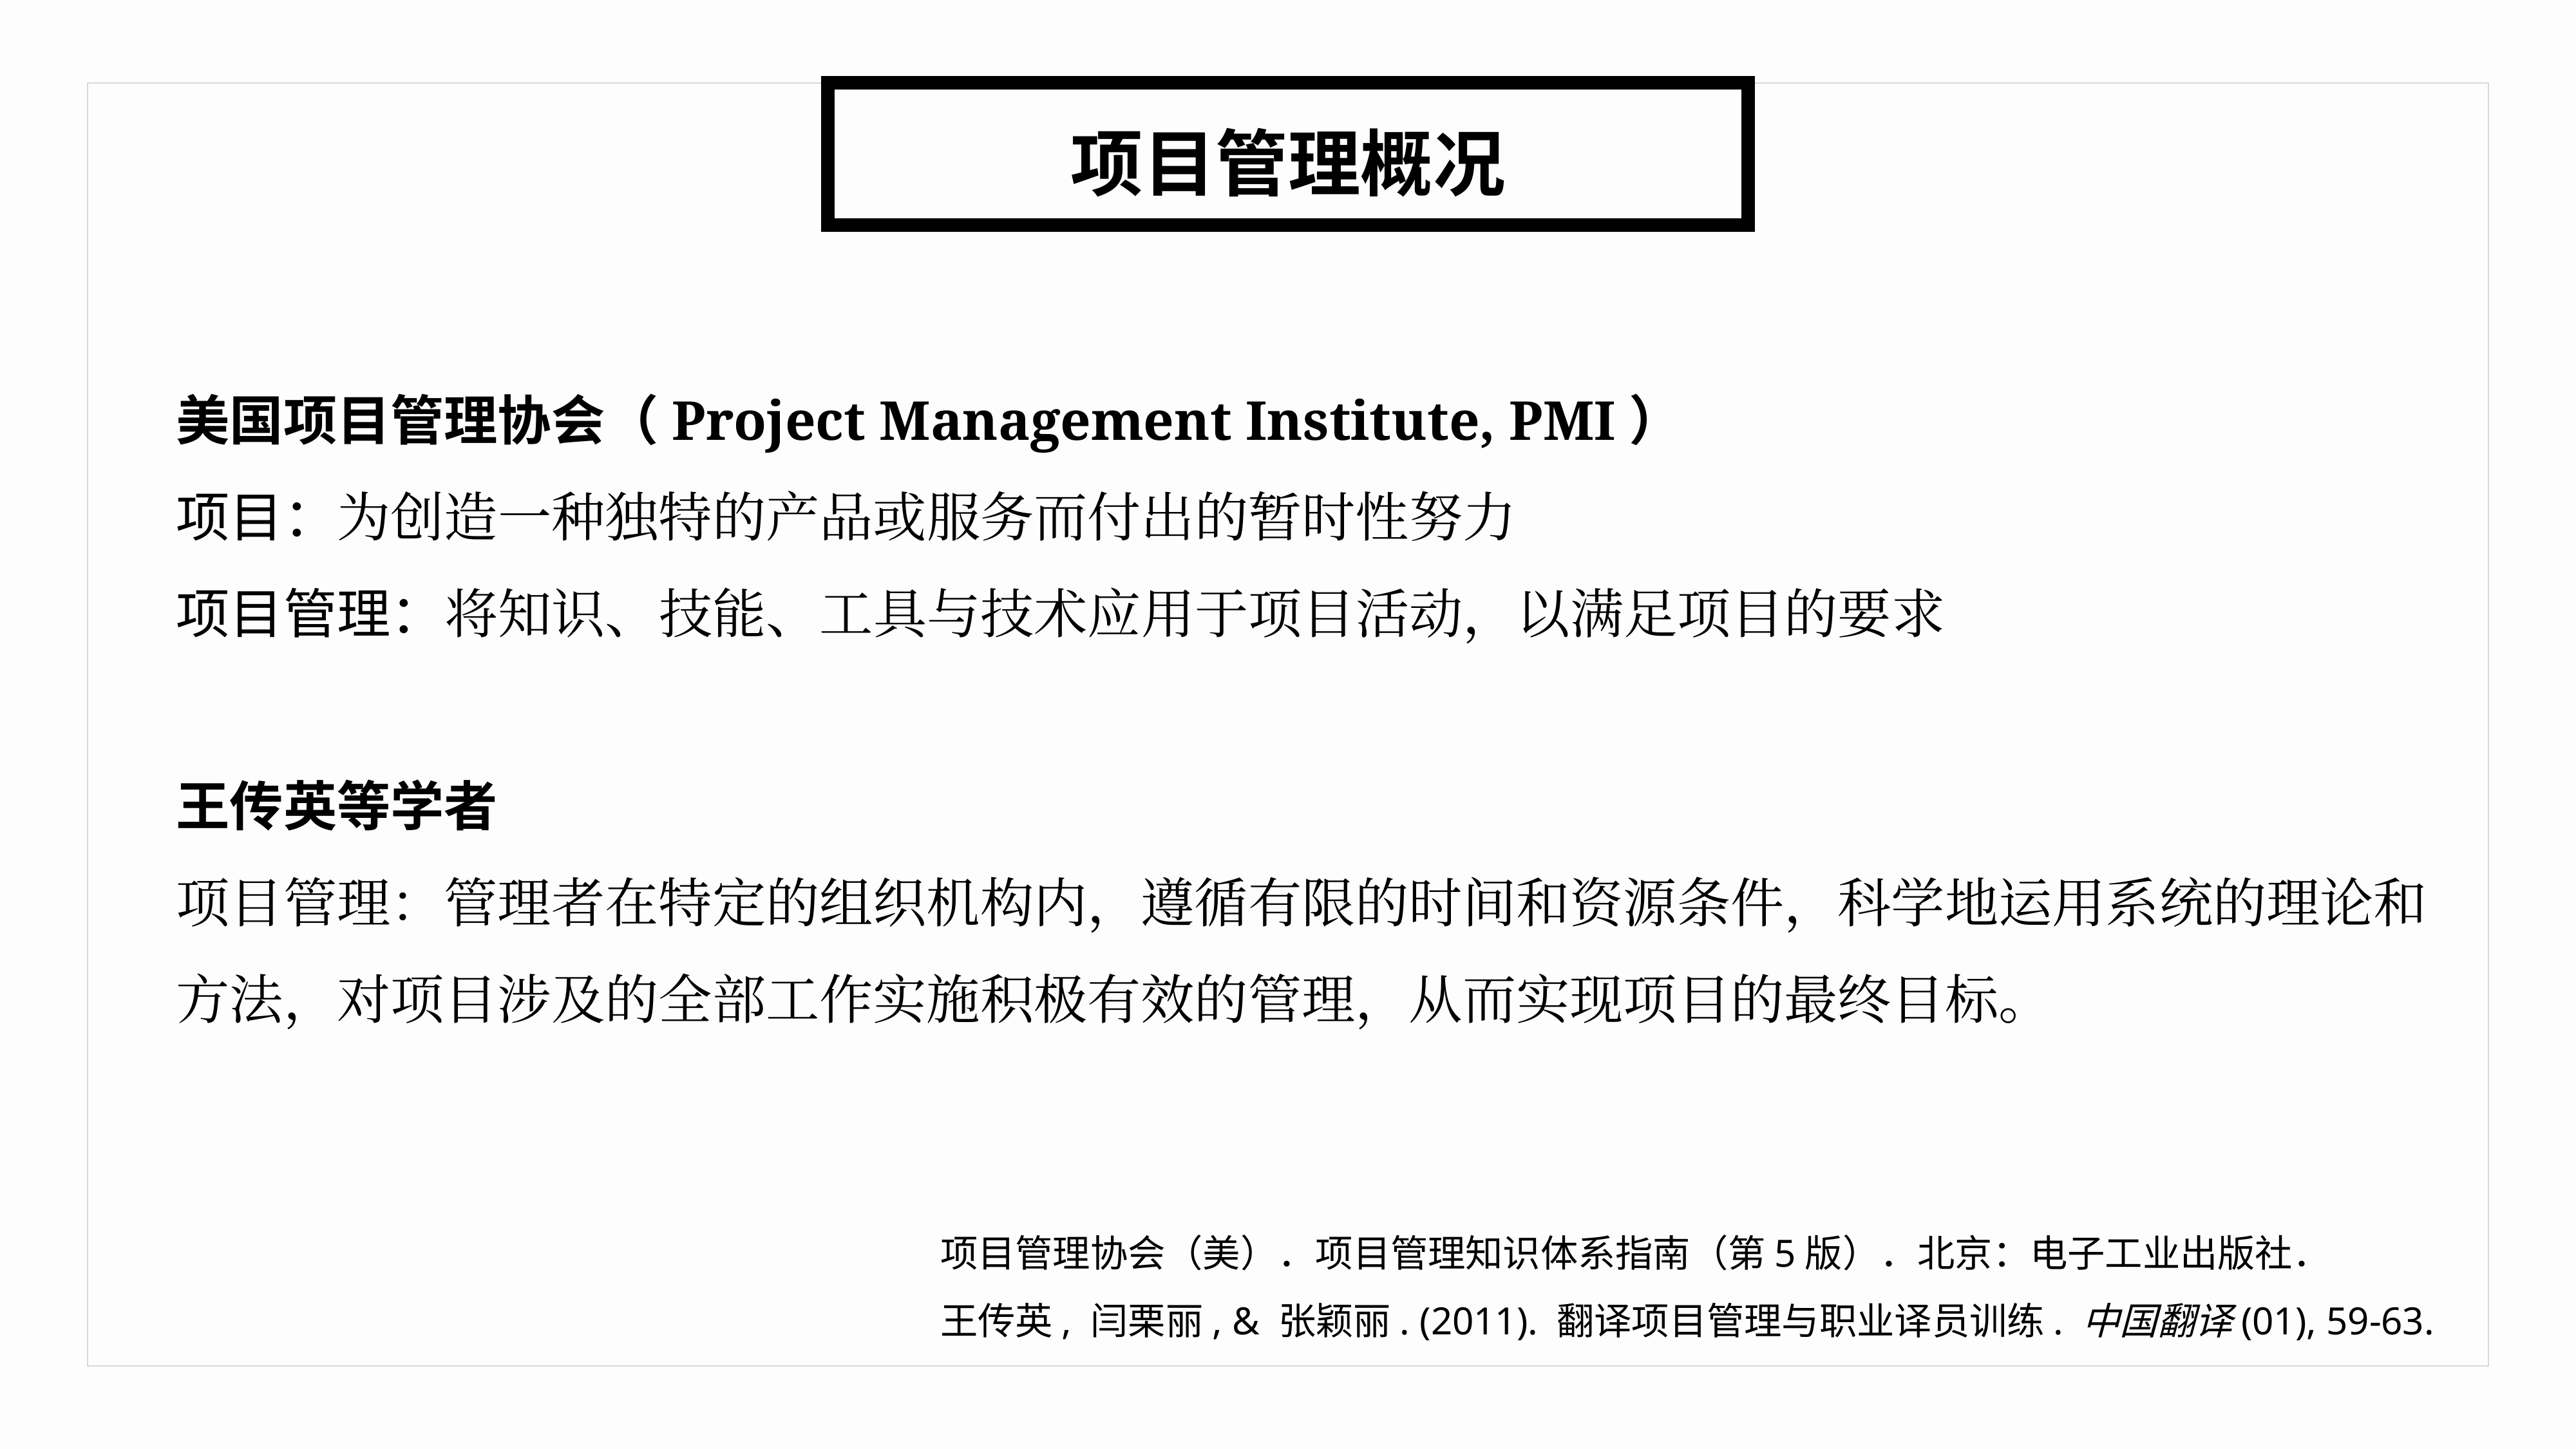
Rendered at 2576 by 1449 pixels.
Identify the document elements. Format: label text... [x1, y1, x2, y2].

text_box 项目管理协会（美）．项目管理知识体系指南（第5版）．北京：电子工业出版社． 王传英, 闫栗丽, & 张颖丽. (2011). 翻译项目管理与职业译员训练. 中国翻译(01), 59-63. [931, 1202, 2501, 1345]
text_box [87, 82, 2488, 1367]
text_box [808, 82, 1768, 225]
text_box 美国项目管理协会（Project Management Institute, PMI） 项目：为创造一种独特的产品或服务而付出的暂时性努力 项目管理：将知识、技能、工具与技术应用于项目活动，以满足项目的要求 王传英等学者 项目管理：管理者在特定的组织机构内，遵循有限的时间和资源条件，科学地运用系统的理论和方法，对项目涉及的全部工作实施积极有效的管理，从而实现项目的最终目标。 [167, 349, 2441, 1115]
